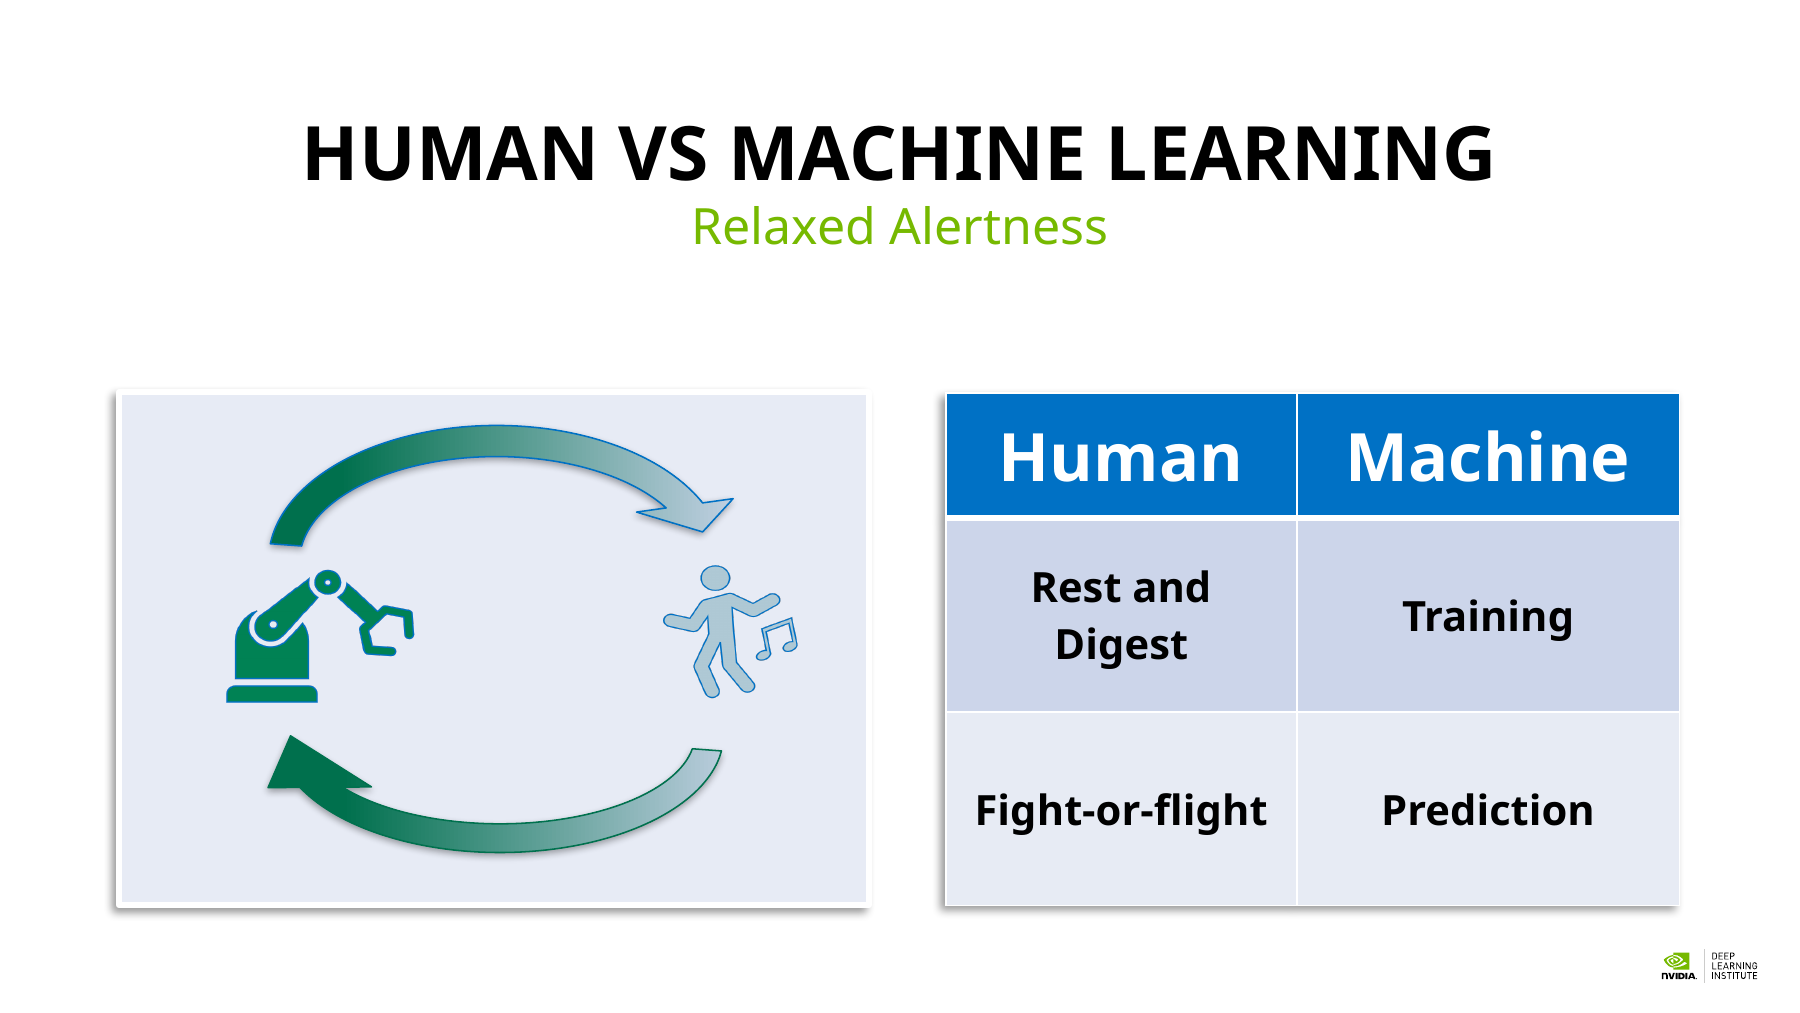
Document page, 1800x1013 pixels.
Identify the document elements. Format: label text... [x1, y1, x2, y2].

table_cell Rest and Digest [947, 521, 1296, 711]
text_box [117, 390, 871, 907]
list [216, 540, 422, 730]
table_header Machine [1298, 394, 1679, 515]
table_header Human [947, 394, 1296, 515]
text_box [270, 424, 734, 539]
table_cell Training [1298, 521, 1679, 711]
table_cell Fight-or-flight [947, 713, 1296, 905]
table_cell Prediction [1298, 713, 1679, 905]
text_box [267, 738, 723, 854]
list Relaxed Alertness [81, 193, 1719, 281]
title Human Vs Machine Learning [81, 107, 1719, 193]
picture [646, 558, 817, 705]
